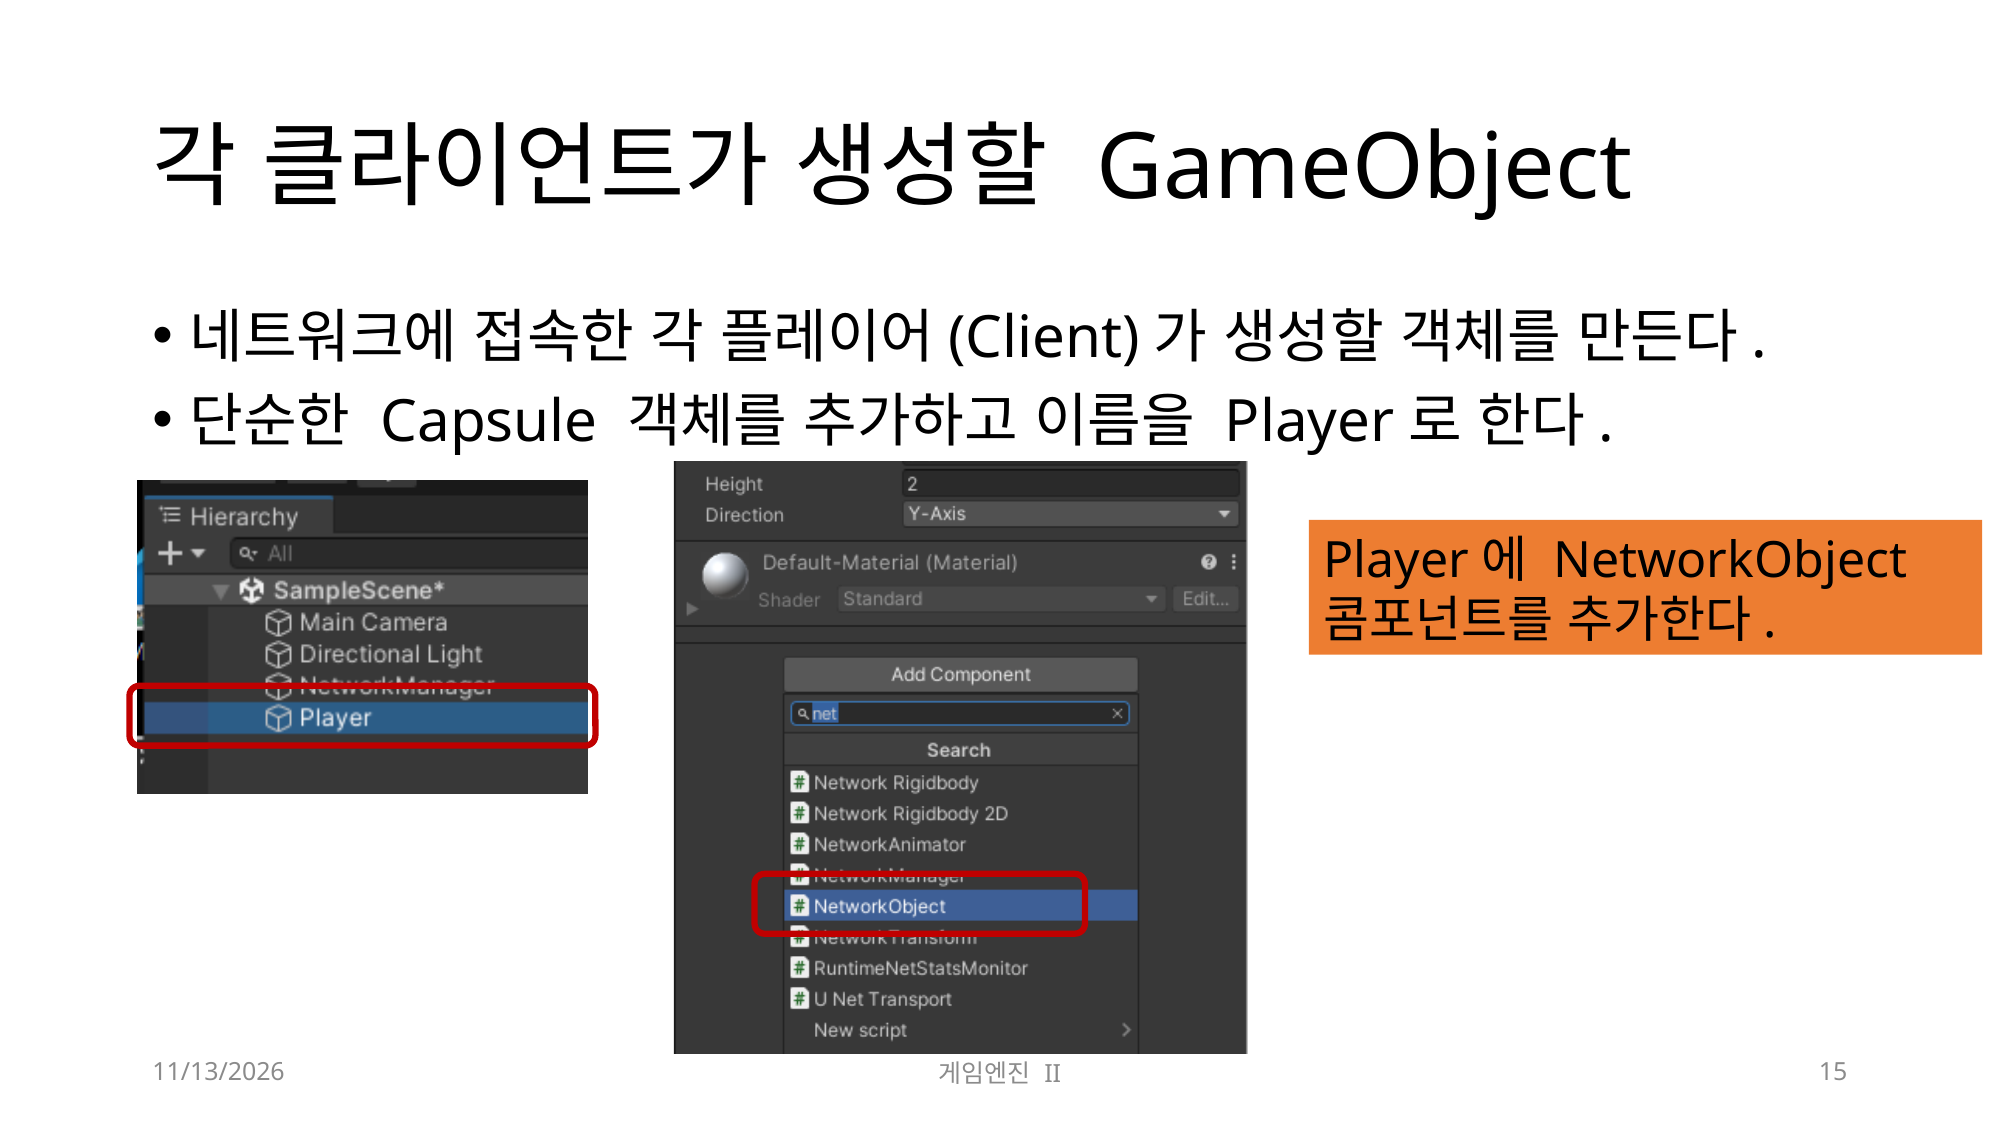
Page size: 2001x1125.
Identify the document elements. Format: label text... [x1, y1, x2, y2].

footer 게임엔진 II [662, 1042, 1338, 1103]
list 네트워크에 접속한 각 플레이어(Client)가 생성할 객체를 만든다. 단순한 Capsule 객체를 추가하고 이름을 Player로 한다. [137, 299, 1863, 1014]
title 각 클라이언트가 생성할 GameObject [137, 59, 1863, 278]
text_box Player에 NetworkObject 콤포넌트를 추가한다. [1308, 519, 1983, 655]
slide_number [137, 1042, 588, 1103]
picture [137, 480, 588, 794]
slide_number 15 [1412, 1042, 1863, 1103]
text_box [588, 685, 597, 747]
text_box [128, 685, 137, 747]
picture [673, 461, 1248, 1054]
